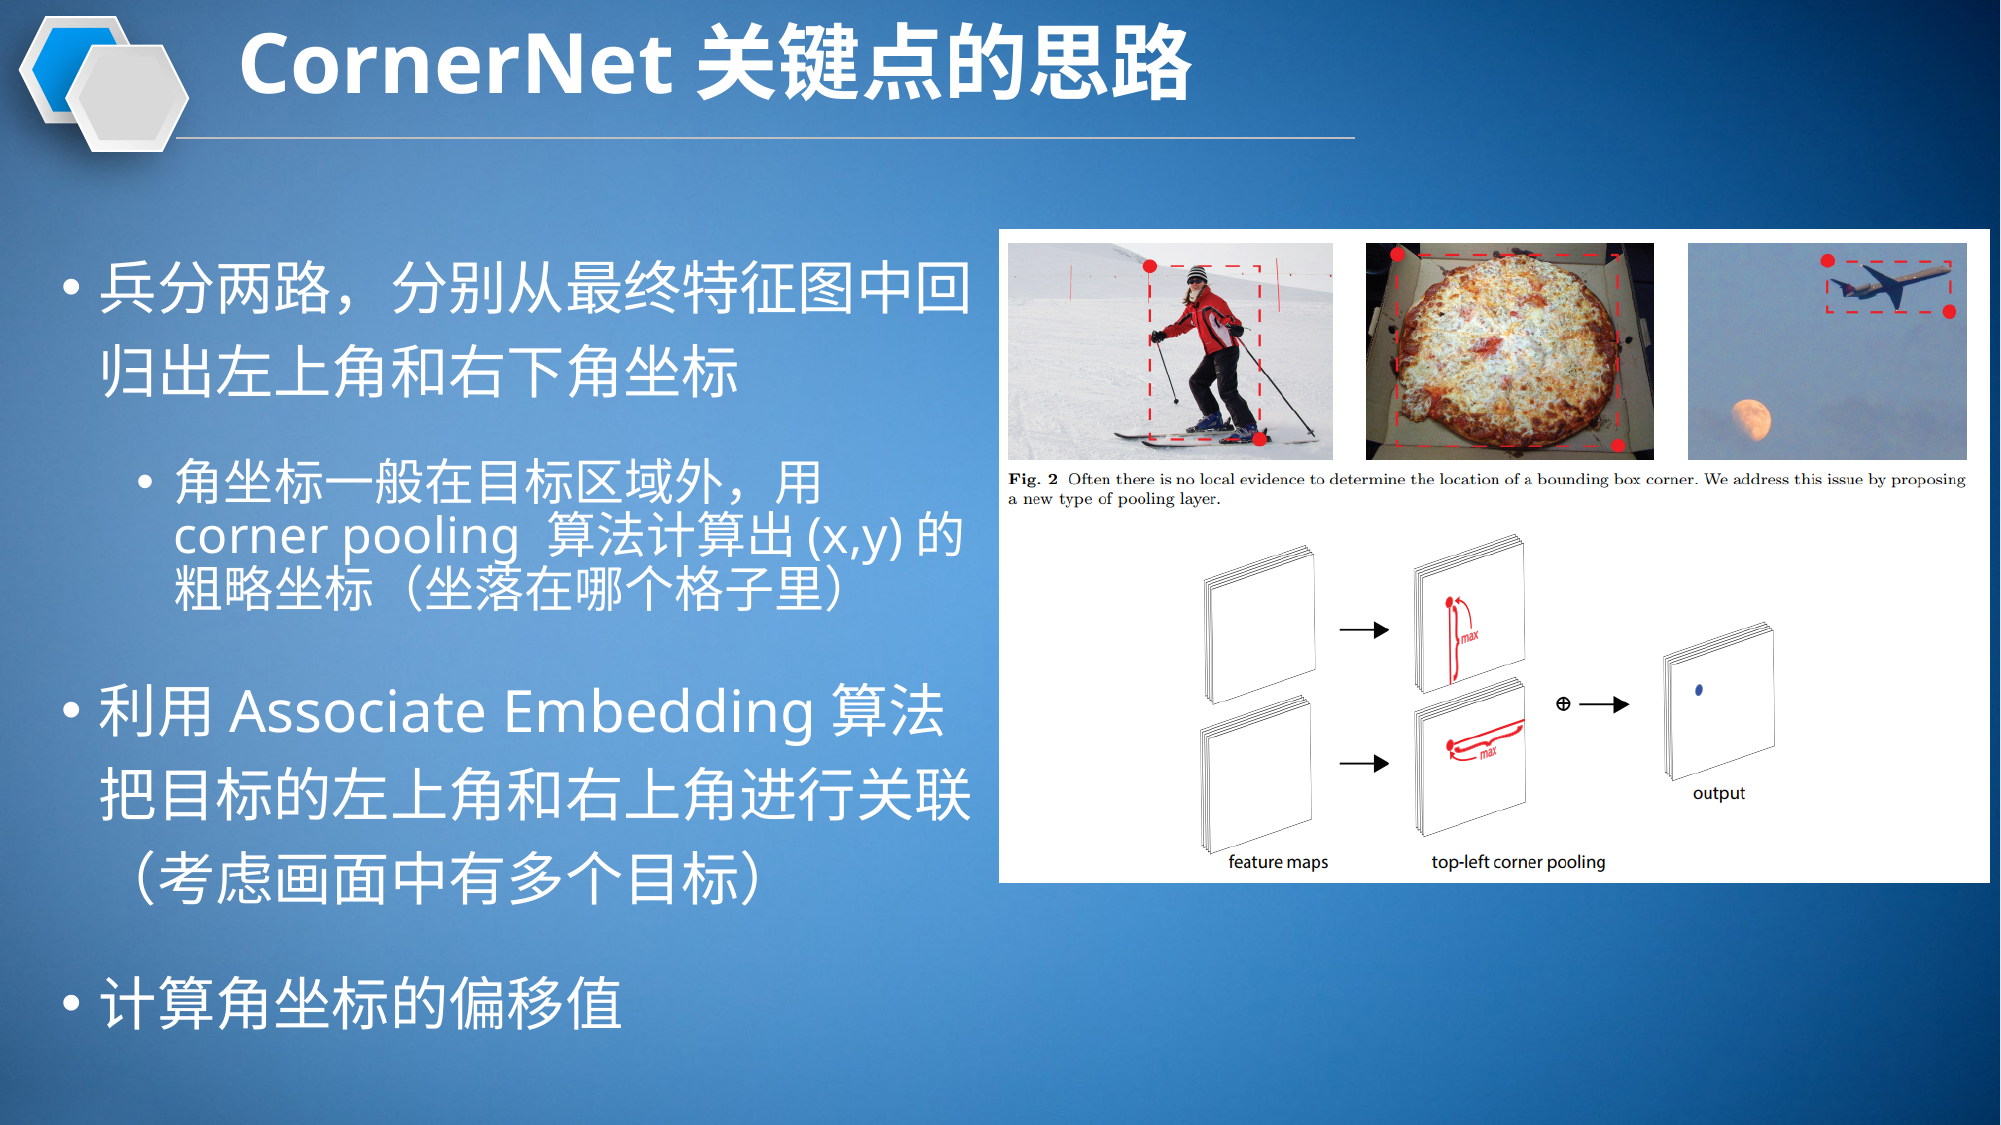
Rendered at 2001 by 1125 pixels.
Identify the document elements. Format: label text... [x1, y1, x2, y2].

list 兵分两路，分别从最终特征图中回归出左上角和右下角坐标 角坐标一般在目标区域外，用corner pooling 算法计算出(x,y)的粗略坐标（坐落在哪个格子里） 利用Associate Embedding算法把目标的左上角和右上角进行关联（考虑画面中有多个目标） 计算角坐标的偏移值 [46, 229, 1000, 1090]
title CornerNet关键点的思路 [222, 0, 1948, 134]
picture [0, 0, 2001, 1125]
